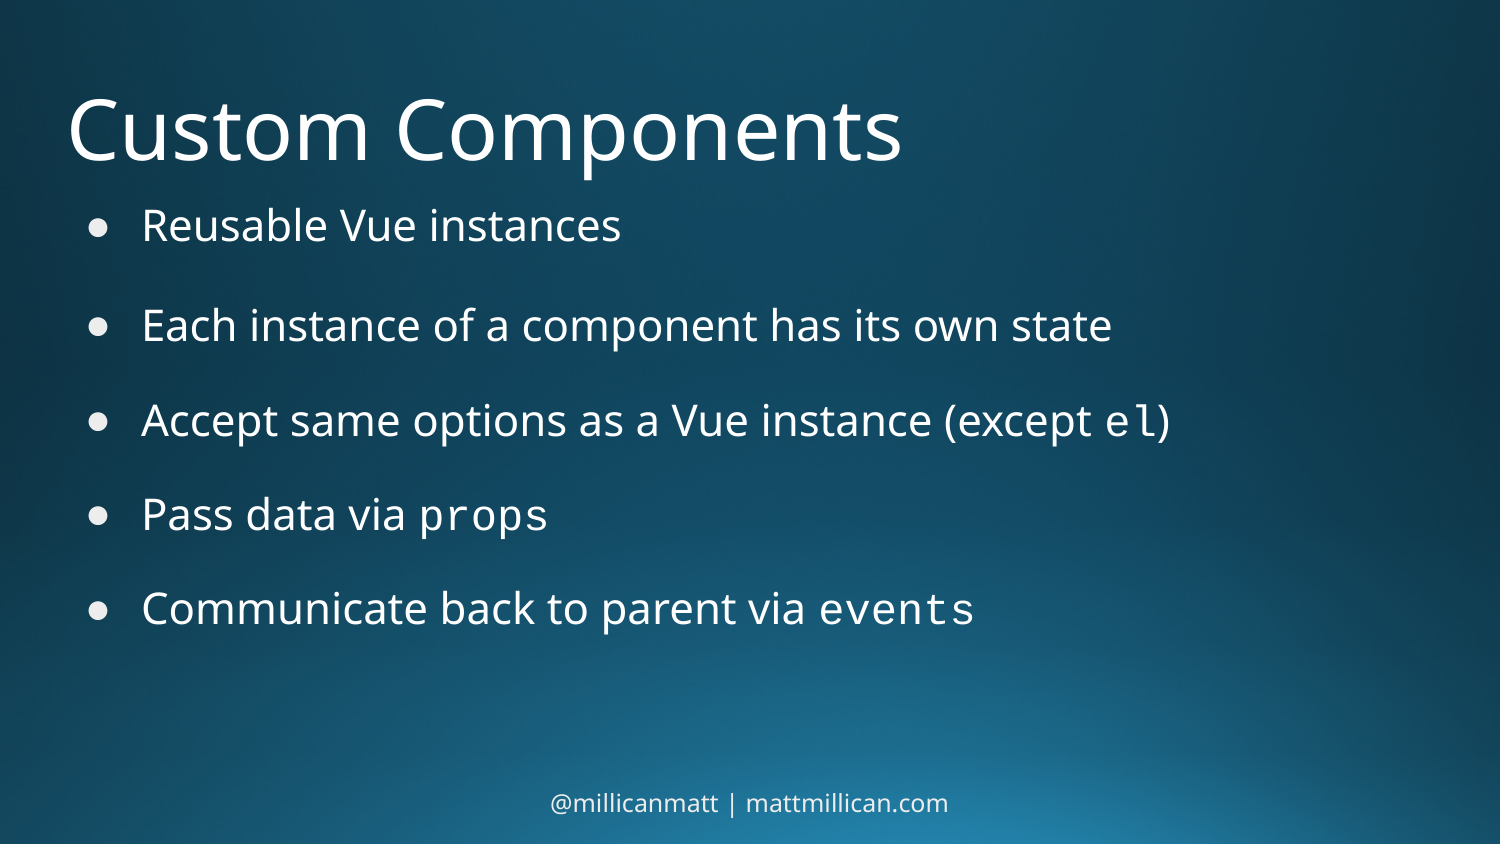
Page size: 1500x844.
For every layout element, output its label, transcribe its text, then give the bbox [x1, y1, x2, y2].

picture [0, 0, 1500, 844]
list Reusable Vue instances Each instance of a component has its own state Accept same options as a Vue instance (except el) Pass data via props Communicate back to parent via events [51, 189, 1449, 750]
title Custom Components [51, 72, 1449, 167]
footer @millicanmatt | mattmillican.com [496, 782, 1004, 827]
